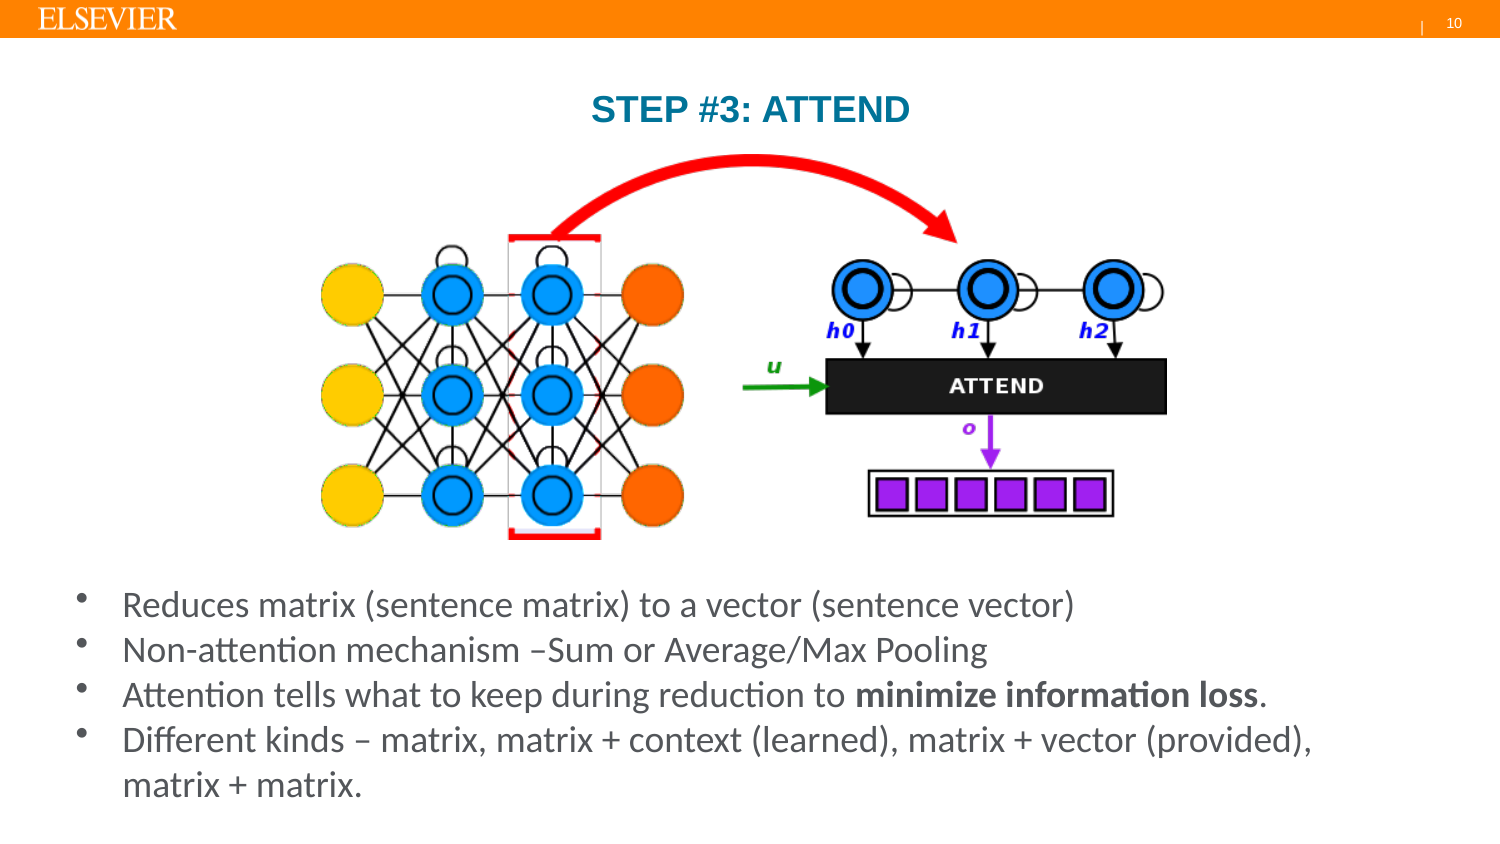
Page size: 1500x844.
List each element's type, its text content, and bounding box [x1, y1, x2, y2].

picture [0, 0, 1500, 38]
picture [320, 154, 1167, 540]
slide_number 10 [1402, 3, 1478, 44]
list STEP #3: ATTEND [55, 82, 1447, 142]
text_box Reduces matrix (sentence matrix) to a vector (sentence vector) Non-attention mechanism –Sum or Average/Max Pooling Attention tells what to keep during reduction to minimize information loss. Different kinds – matrix, matrix + context (learned), matrix + vector (provided), matrix + matrix. [60, 572, 1426, 812]
